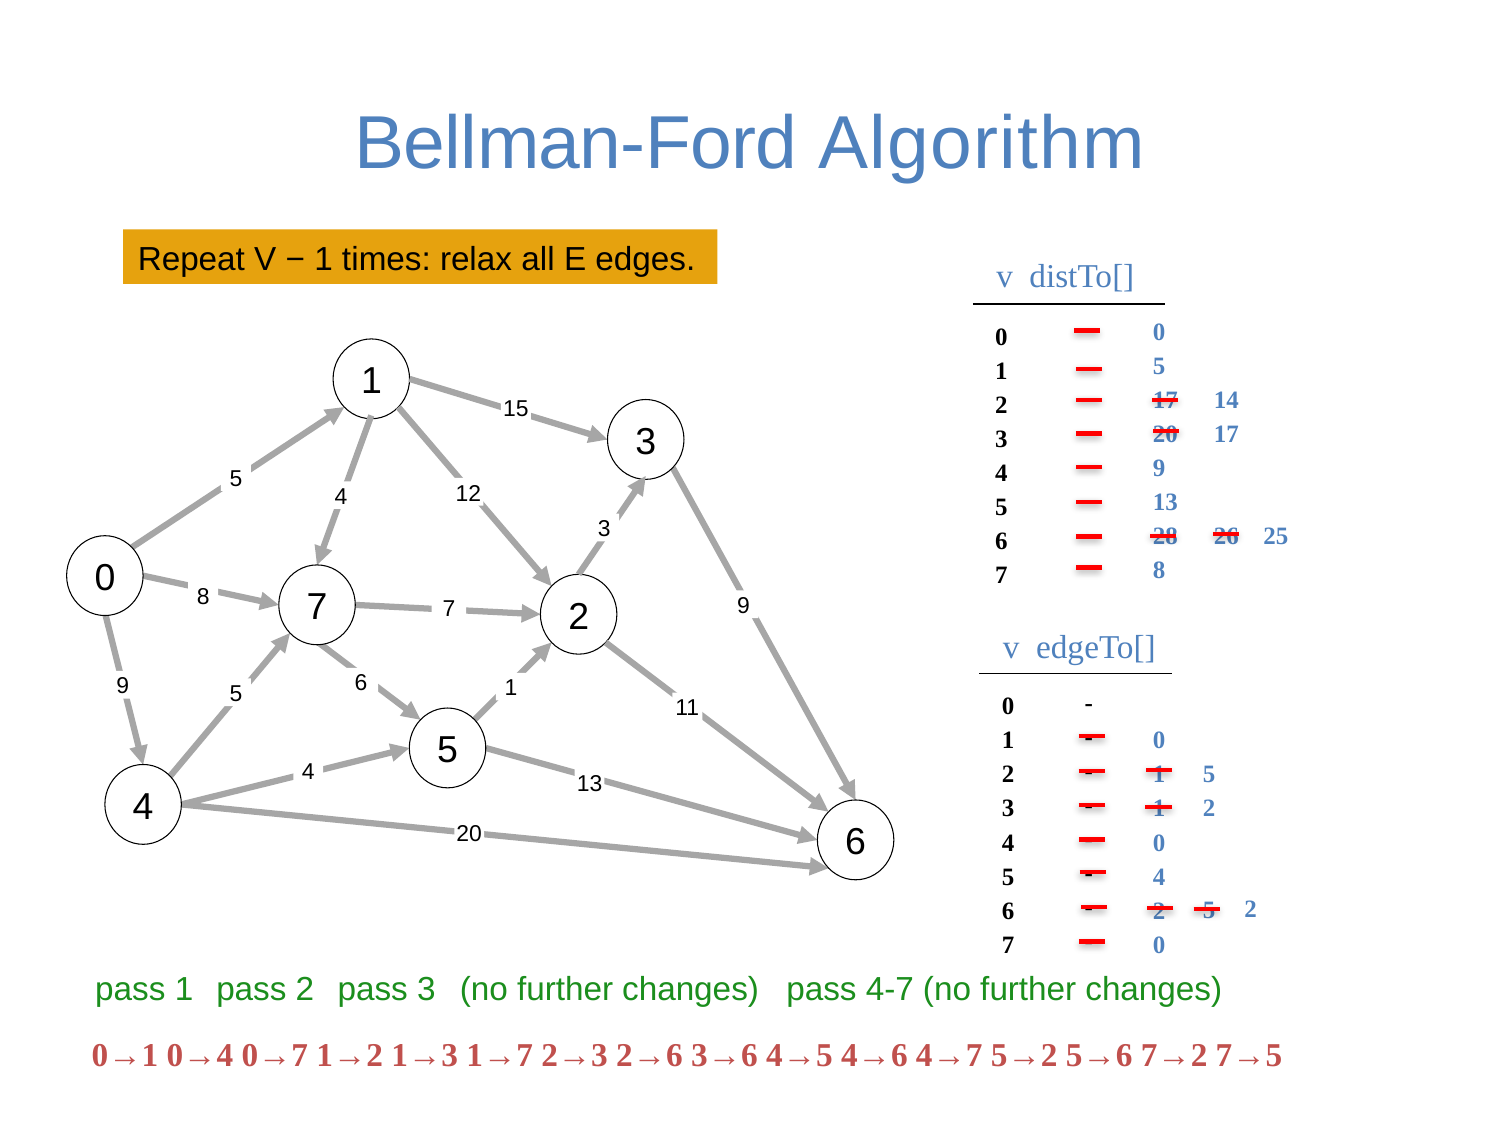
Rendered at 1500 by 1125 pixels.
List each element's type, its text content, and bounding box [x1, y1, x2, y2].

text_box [409, 378, 608, 440]
text_box 5 2 5 [1188, 681, 1238, 959]
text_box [142, 575, 279, 606]
text_box 7 [277, 563, 358, 647]
text_box pass 3 [322, 959, 445, 1015]
text_box 2 [539, 572, 619, 657]
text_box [181, 747, 410, 805]
text_box 0 1 2 3 4 5 6 7 [980, 312, 1031, 596]
text_box Repeat V − 1 times: relax all E edges. [123, 229, 718, 284]
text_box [131, 406, 345, 548]
title Bellman-Ford Algorithm [75, 45, 1425, 233]
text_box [355, 604, 541, 615]
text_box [316, 644, 421, 720]
text_box v edgeTo[] [988, 618, 1171, 673]
text_box 4 [102, 762, 175, 847]
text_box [169, 632, 291, 777]
text_box 0 [64, 533, 146, 618]
text_box 0→1 0→4 0→7 1→2 1→3 1→7 2→3 2→6 3→6 4→5 4→6 4→7 5→2 5→6 7→2 7→5 [76, 1026, 1456, 1081]
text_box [605, 642, 829, 812]
text_box v distTo[] [981, 247, 1150, 302]
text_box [578, 479, 646, 575]
text_box 2 [1229, 680, 1280, 930]
text_box 6 [831, 798, 896, 882]
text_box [672, 467, 856, 801]
text_box - - - - - - - - [1069, 682, 1120, 959]
text_box 1 [330, 336, 412, 421]
text_box 7 [431, 595, 467, 603]
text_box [398, 406, 552, 587]
text_box 0 1 2 3 4 5 6 7 [987, 682, 1037, 959]
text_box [316, 418, 372, 566]
text_box pass 1 [80, 959, 201, 1015]
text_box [104, 615, 144, 765]
text_box pass 2 [201, 959, 322, 1015]
text_box 25 [1248, 307, 1312, 592]
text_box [485, 747, 818, 841]
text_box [181, 804, 829, 869]
text_box (no further changes) [445, 959, 775, 1015]
text_box 0 5 17 20 9 13 28 8 [1138, 307, 1199, 592]
text_box 3 [606, 397, 687, 482]
text_box 5 [407, 705, 488, 790]
text_box 14 17 26 [1199, 307, 1248, 592]
text_box pass 4-7 (no further changes) [775, 959, 1238, 1015]
text_box 0 1 1 0 4 2 0 [1138, 682, 1188, 959]
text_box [474, 642, 552, 720]
